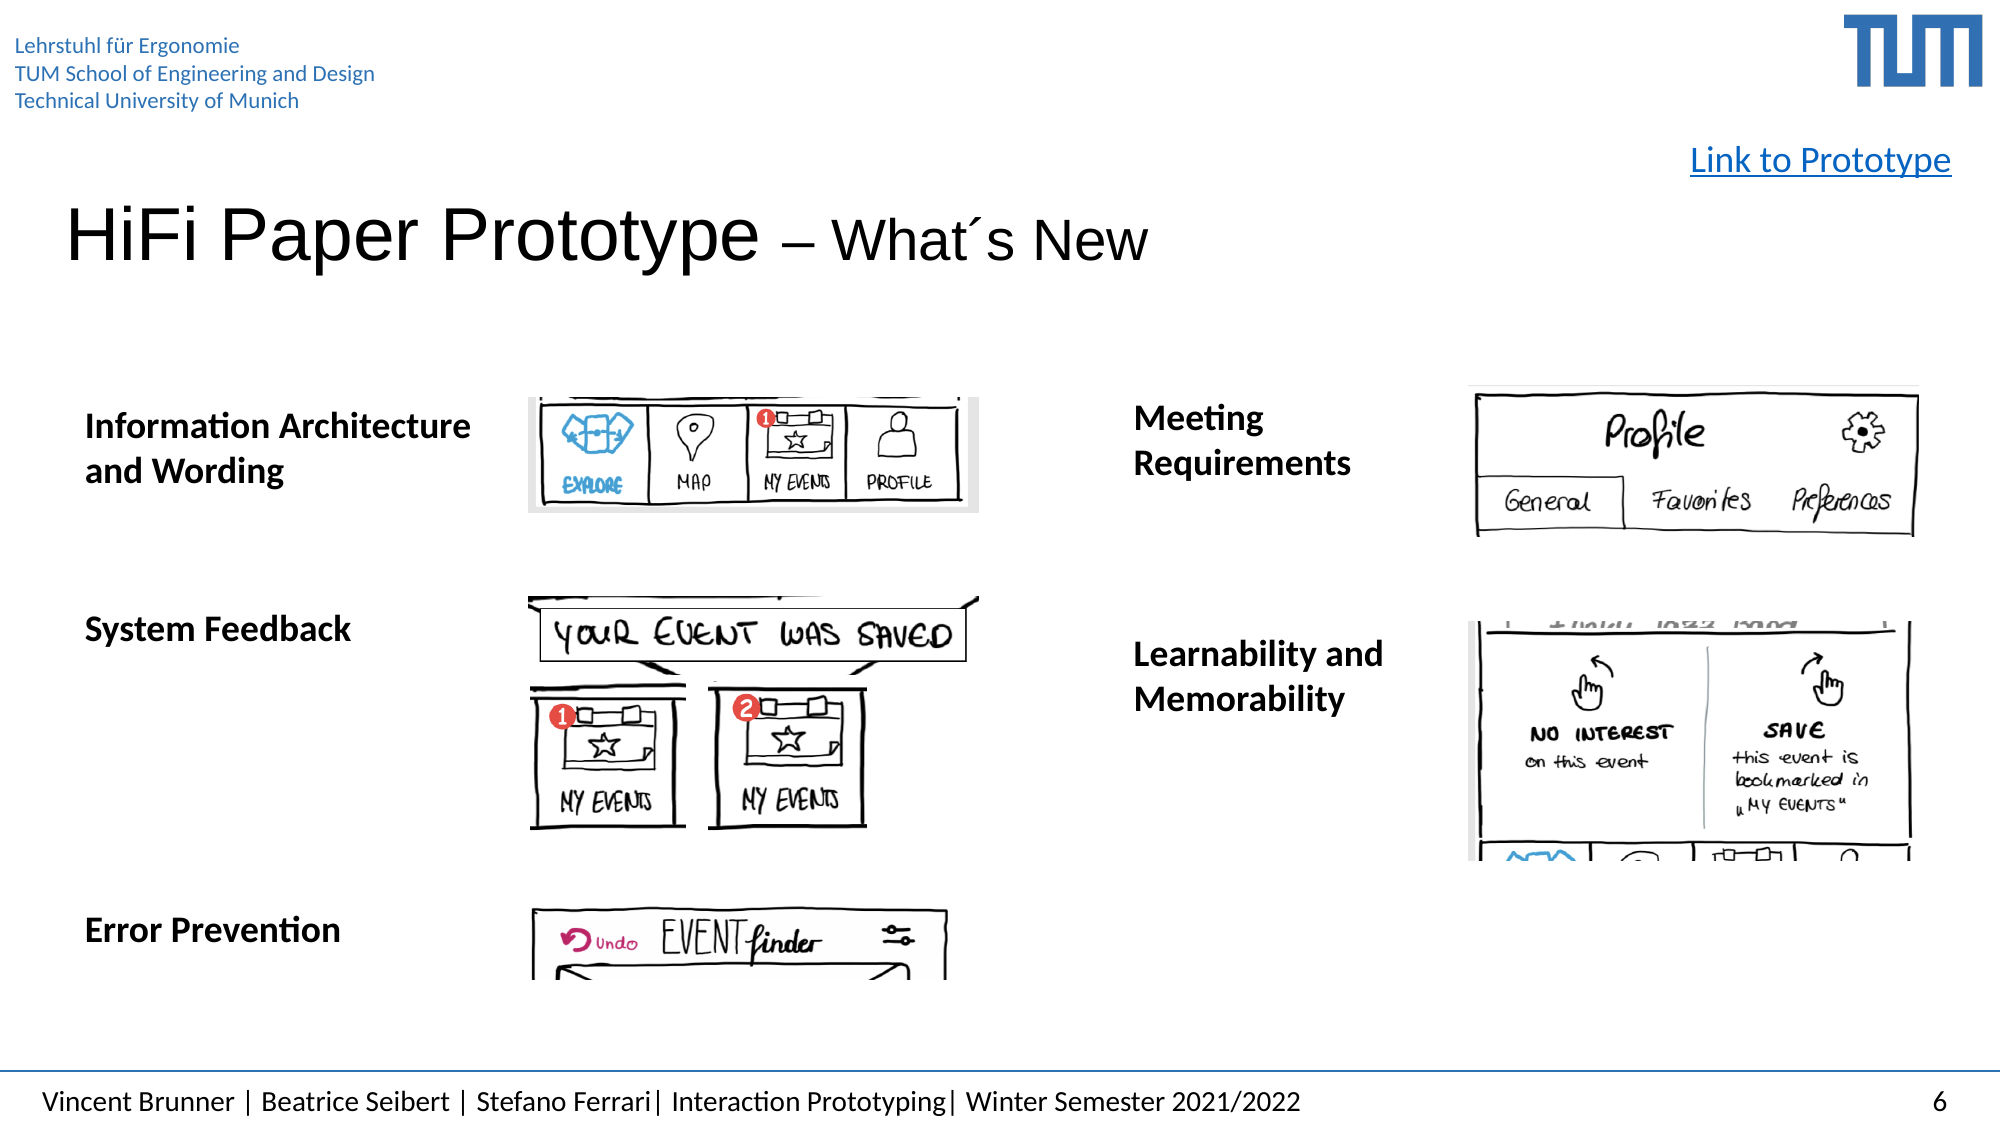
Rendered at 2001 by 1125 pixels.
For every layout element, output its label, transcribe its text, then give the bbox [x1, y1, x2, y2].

text_box 6 [1917, 1074, 2000, 1125]
text_box Error Prevention [69, 896, 520, 957]
picture [1468, 621, 1919, 861]
picture [1772, 0, 2000, 158]
text_box Meeting Requirements [1118, 385, 1468, 491]
picture [708, 681, 867, 831]
text_box Information Architecture and Wording [69, 393, 520, 499]
picture [528, 397, 979, 513]
text_box Lehrstuhl für Ergonomie TUM School of Engineering and Design Technical University of Munich [0, 23, 625, 121]
text_box Vincent Brunner | Beatrice Seibert | Stefano Ferrari| Interaction Prototyping| Winter Semester 2021/2022 [27, 1074, 1369, 1125]
text_box Learnability and Memorability [1118, 621, 1417, 727]
text_box System Feedback [69, 596, 520, 657]
text_box HiFi Paper Prototype – What´s New [50, 188, 1344, 296]
text_box Link to Prototype [1675, 127, 1975, 188]
picture [528, 596, 979, 831]
picture [530, 906, 948, 980]
picture [1468, 385, 1919, 537]
